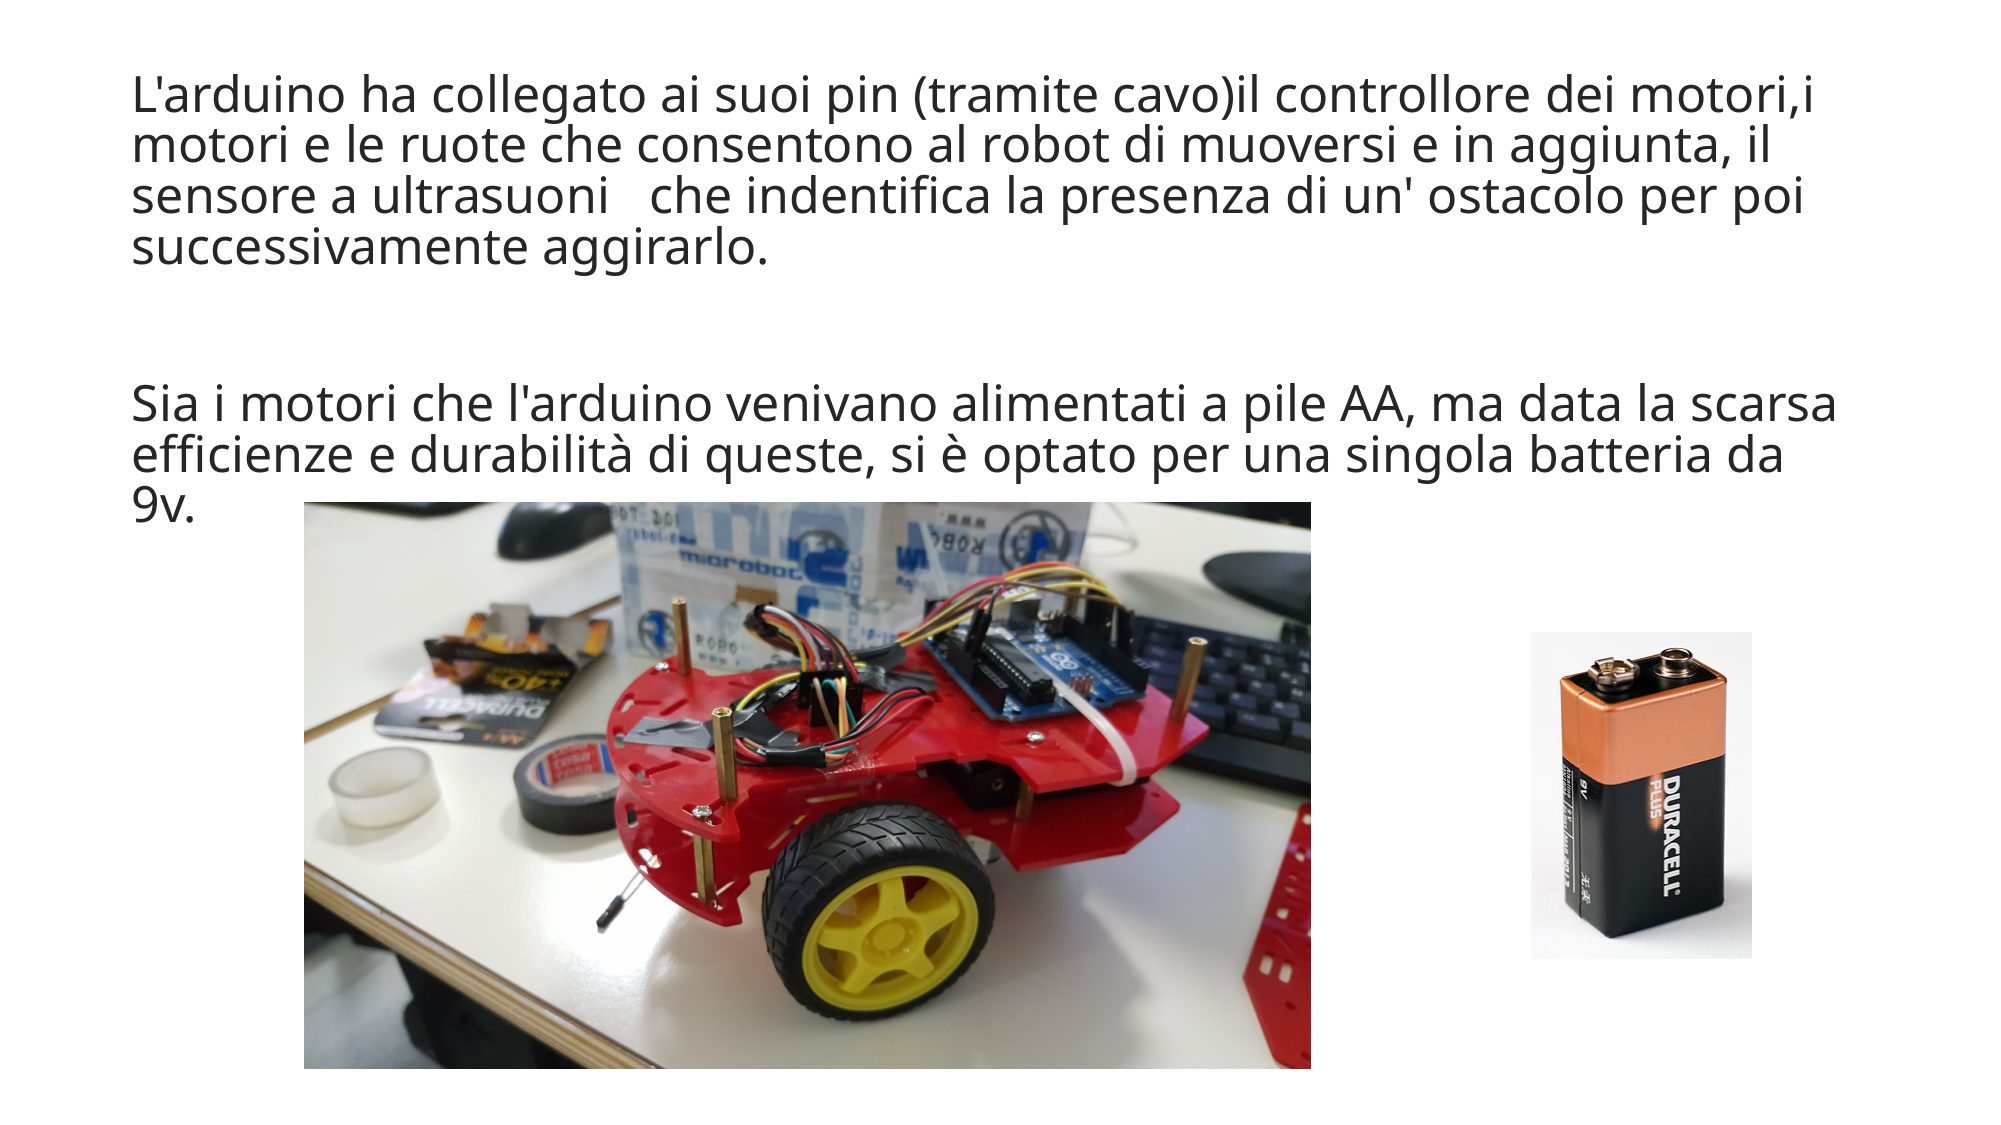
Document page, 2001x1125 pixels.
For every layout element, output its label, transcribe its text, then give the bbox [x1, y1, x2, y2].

picture [304, 502, 1312, 1069]
picture [1531, 631, 1752, 960]
list L'arduino ha collegato ai suoi pin (tramite cavo)il controllore dei motori,i motori e le ruote che consentono al robot di muoversi e in aggiunta, il sensore a ultrasuoni che indentifica la presenza di un' ostacolo per poi successivamente aggirarlo. Sia i motori che l'arduino venivano alimentati a pile AA, ma data la scarsa efficienze e durabilità di queste, si è optato per una singola batteria da 9v. [101, 63, 1867, 682]
